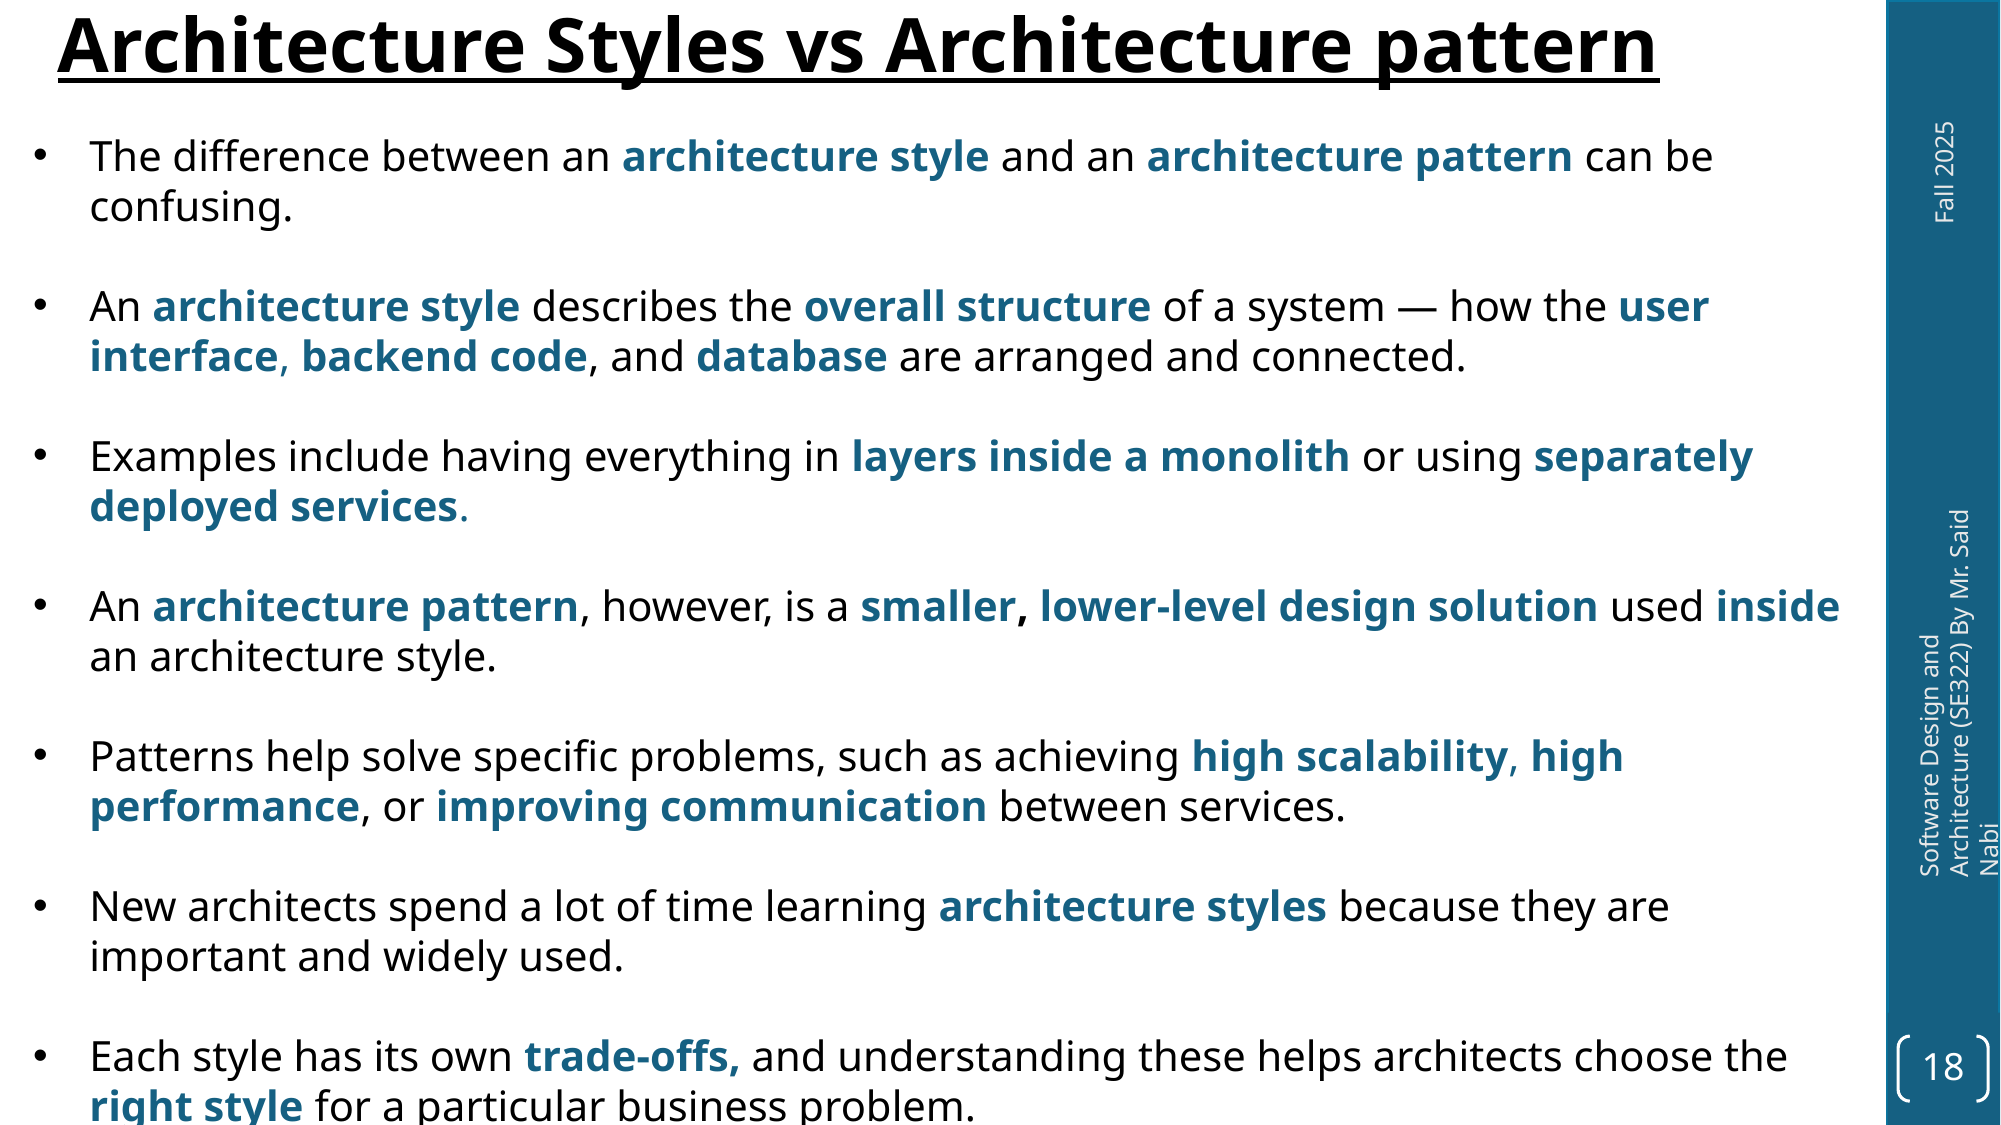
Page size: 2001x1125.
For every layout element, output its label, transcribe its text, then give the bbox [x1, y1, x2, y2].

text_box Architecture Styles vs Architecture pattern [43, 0, 1769, 125]
text_box The difference between an architecture style and an architecture pattern can be confusing. An architecture style describes the overall structure of a system — how the user interface, backend code, and database are arranged and connected. Examples include having everything in layers inside a monolith or using separately deployed services. An architecture pattern, however, is a smaller, lower-level design solution used inside an architecture style. Patterns help solve specific problems, such as achieving high scalability, high performance, or improving communication between services. New architects spend a lot of time learning architecture styles because they are important and widely used. Each style has its own trade-offs, and understanding these helps architects choose the right style for a particular business problem. [18, 62, 1866, 1125]
